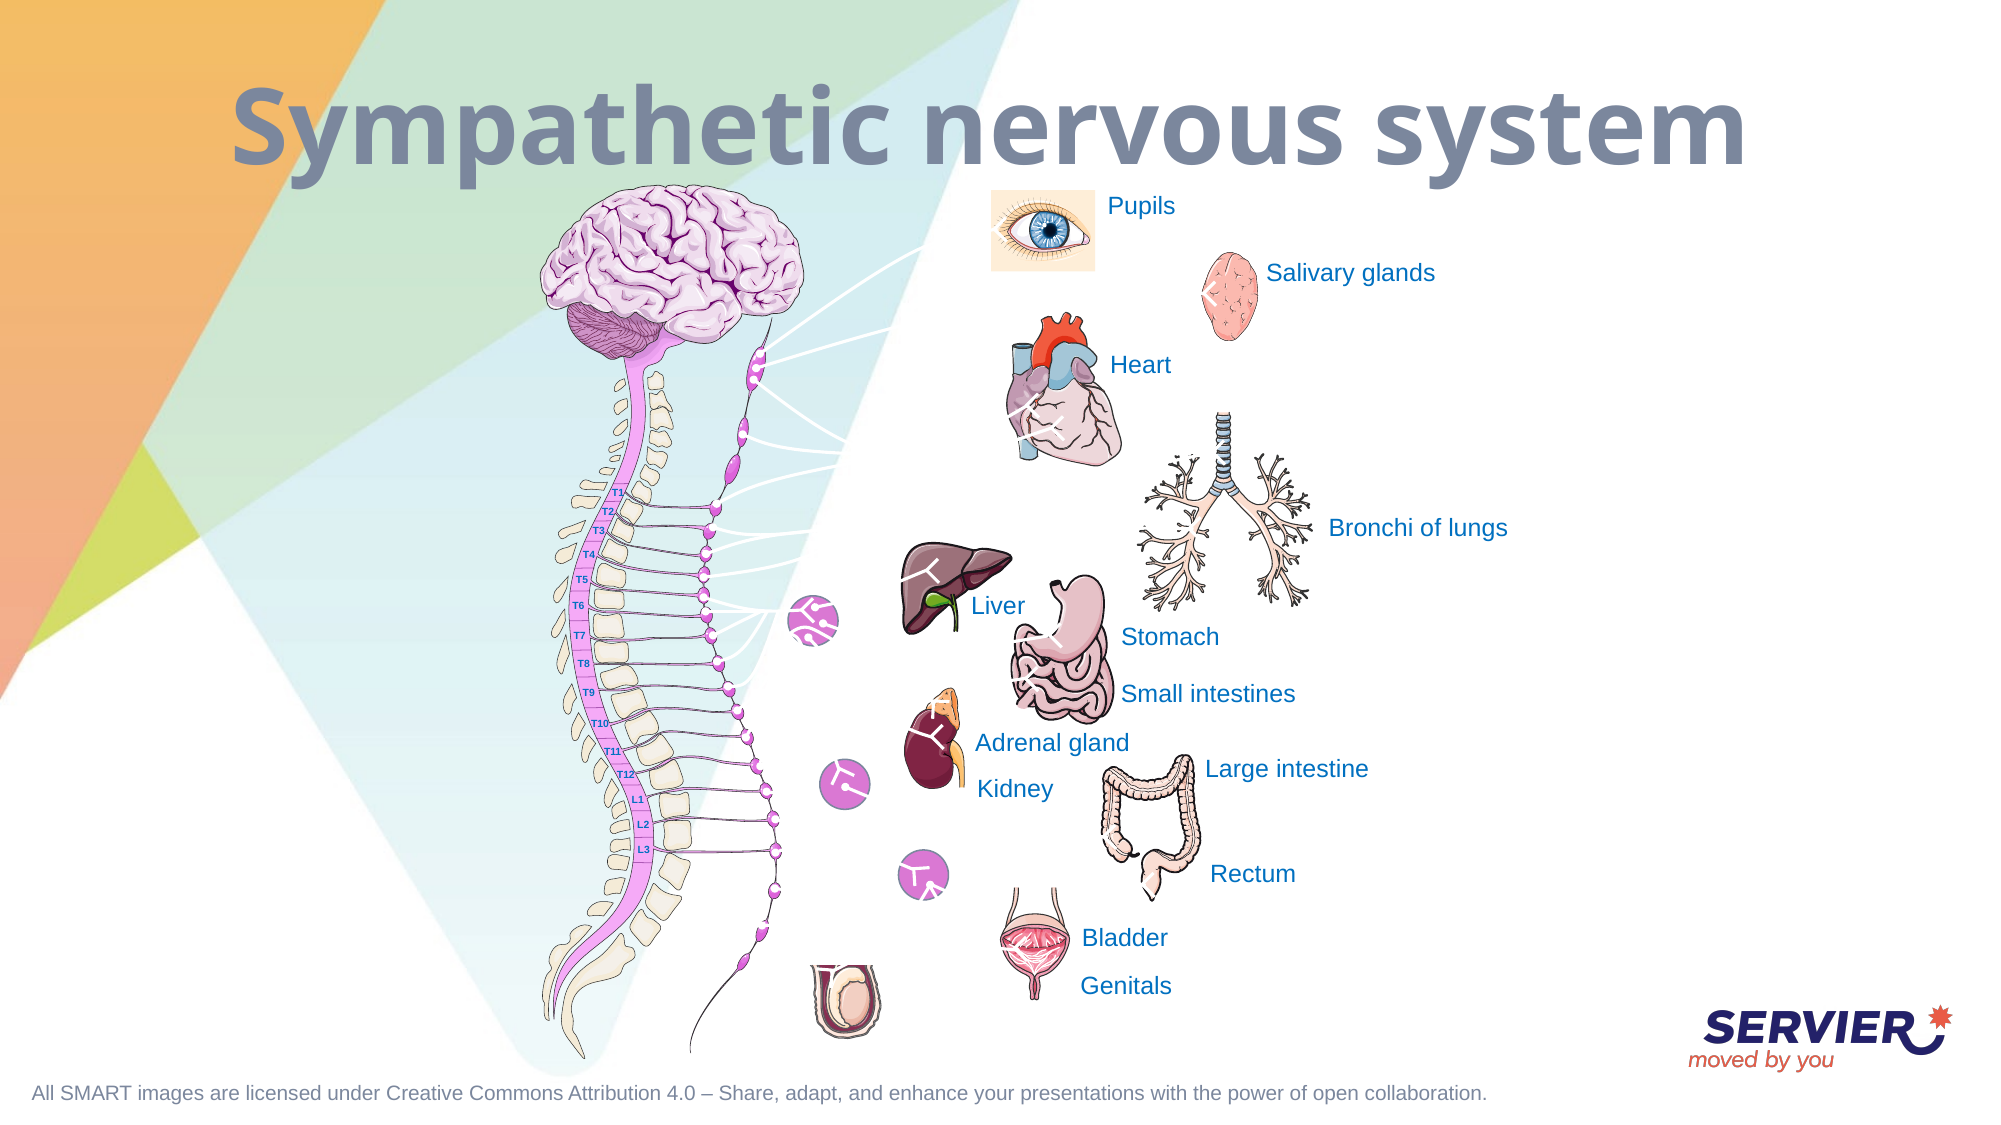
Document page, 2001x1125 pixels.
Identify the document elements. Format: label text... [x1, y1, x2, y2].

title Sympathetic nervous system [55, 12, 1927, 232]
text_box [539, 181, 1524, 1067]
picture [0, 0, 2001, 1125]
